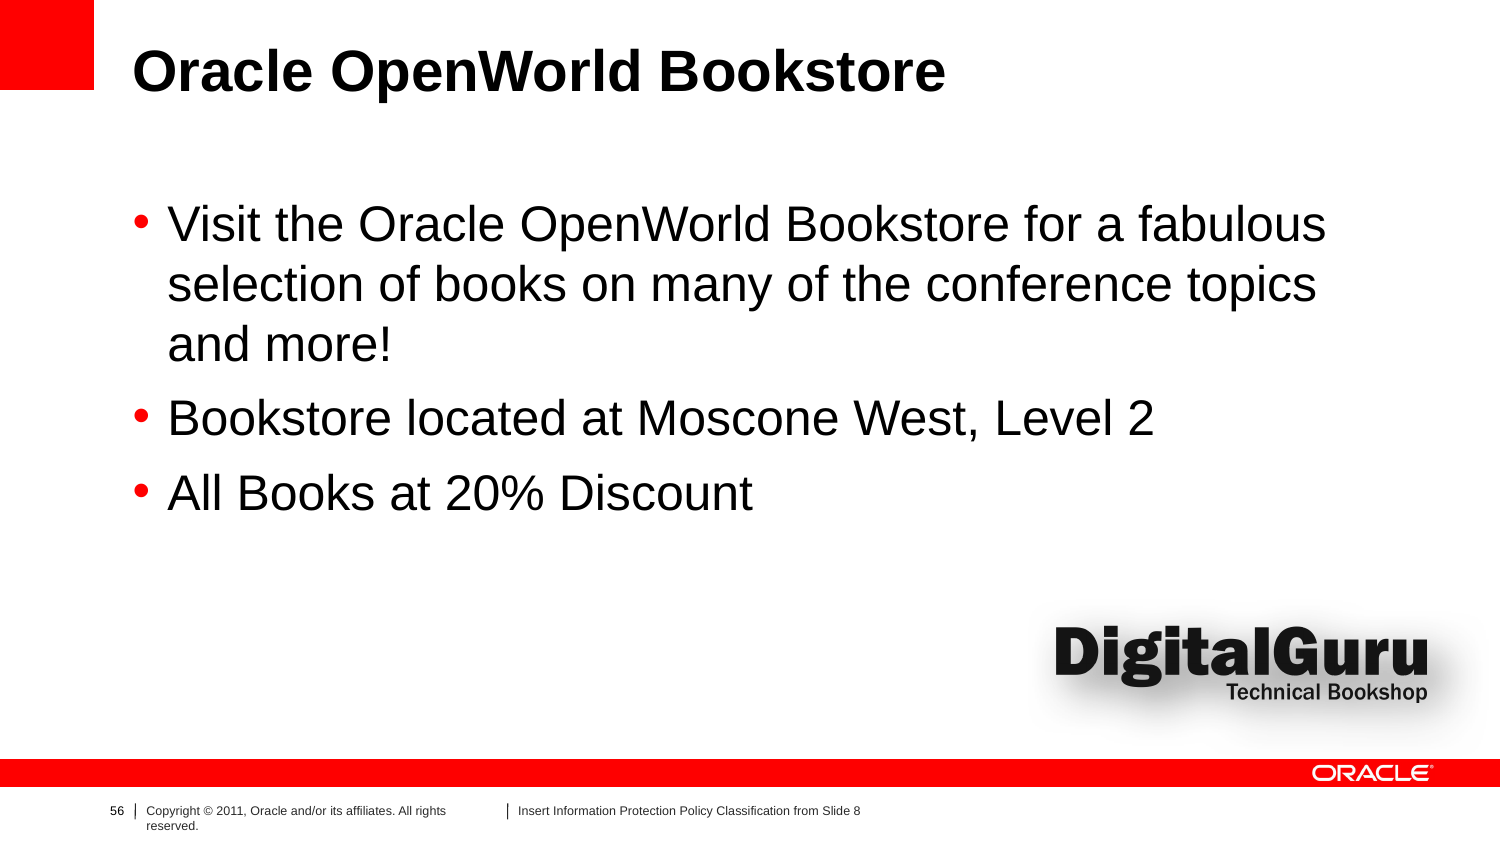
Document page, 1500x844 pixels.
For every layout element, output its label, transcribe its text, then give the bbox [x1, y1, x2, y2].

title Oracle OpenWorld Bookstore [132, 33, 1467, 104]
list Visit the Oracle OpenWorld Bookstore for a fabulous selection of books on many of the conference topics and more! Bookstore located at Moscone West, Level 2 All Books at 20% Discount [132, 190, 1379, 732]
picture [1056, 623, 1429, 704]
picture [0, 759, 1500, 787]
